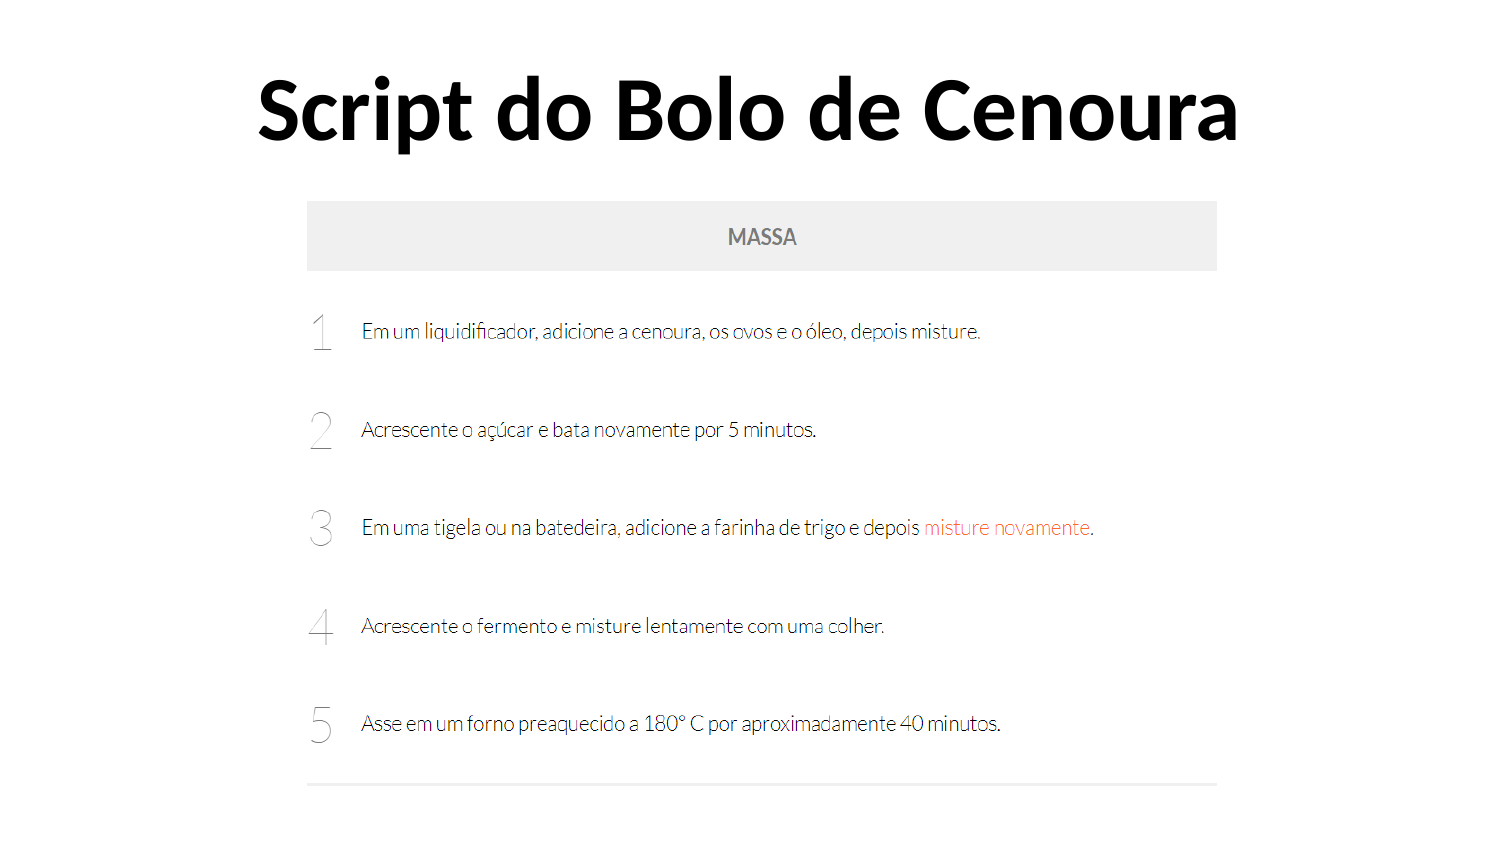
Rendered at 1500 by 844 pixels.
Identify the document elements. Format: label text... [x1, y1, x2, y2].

title Script do Bolo de Cenoura [75, 33, 1425, 175]
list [288, 174, 1270, 786]
